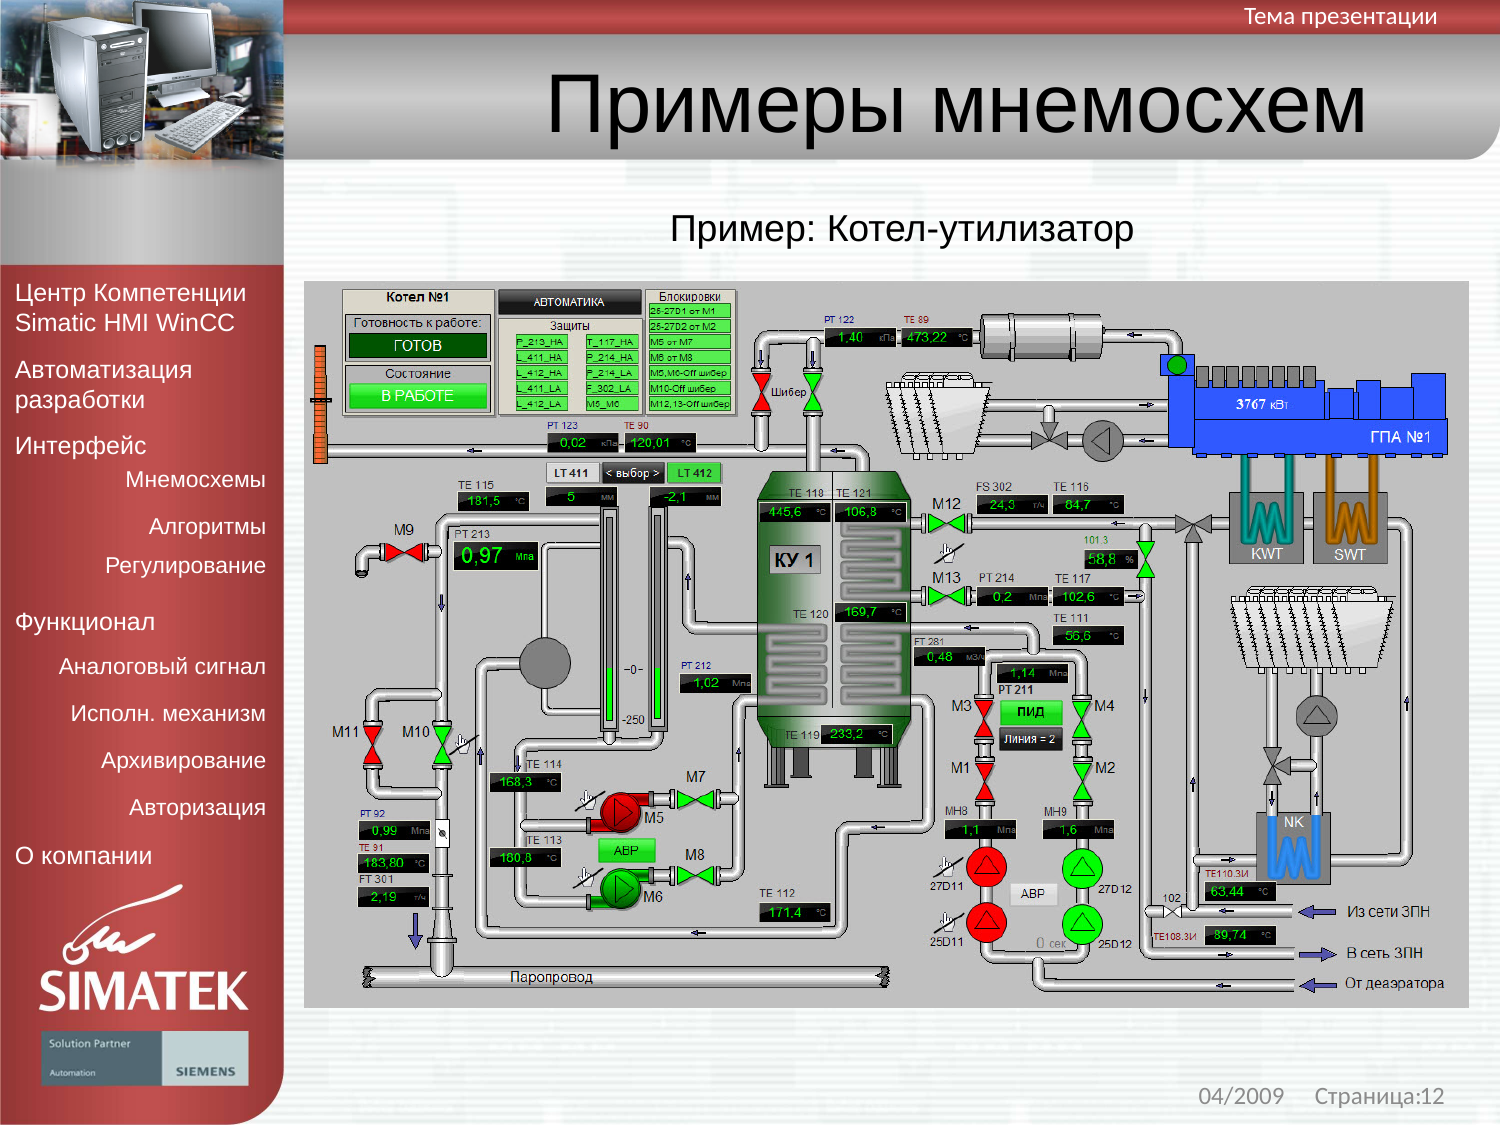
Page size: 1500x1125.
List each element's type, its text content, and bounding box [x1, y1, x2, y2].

slide_number 04/2009 [1183, 1065, 1277, 1125]
footer Страница: [1277, 1065, 1394, 1125]
text_box Пример: Котел-утилизатор [339, 197, 1465, 257]
title Примеры мнемосхем [414, 44, 1500, 153]
picture [0, 0, 1500, 1125]
slide_number 12 [1394, 1065, 1461, 1125]
